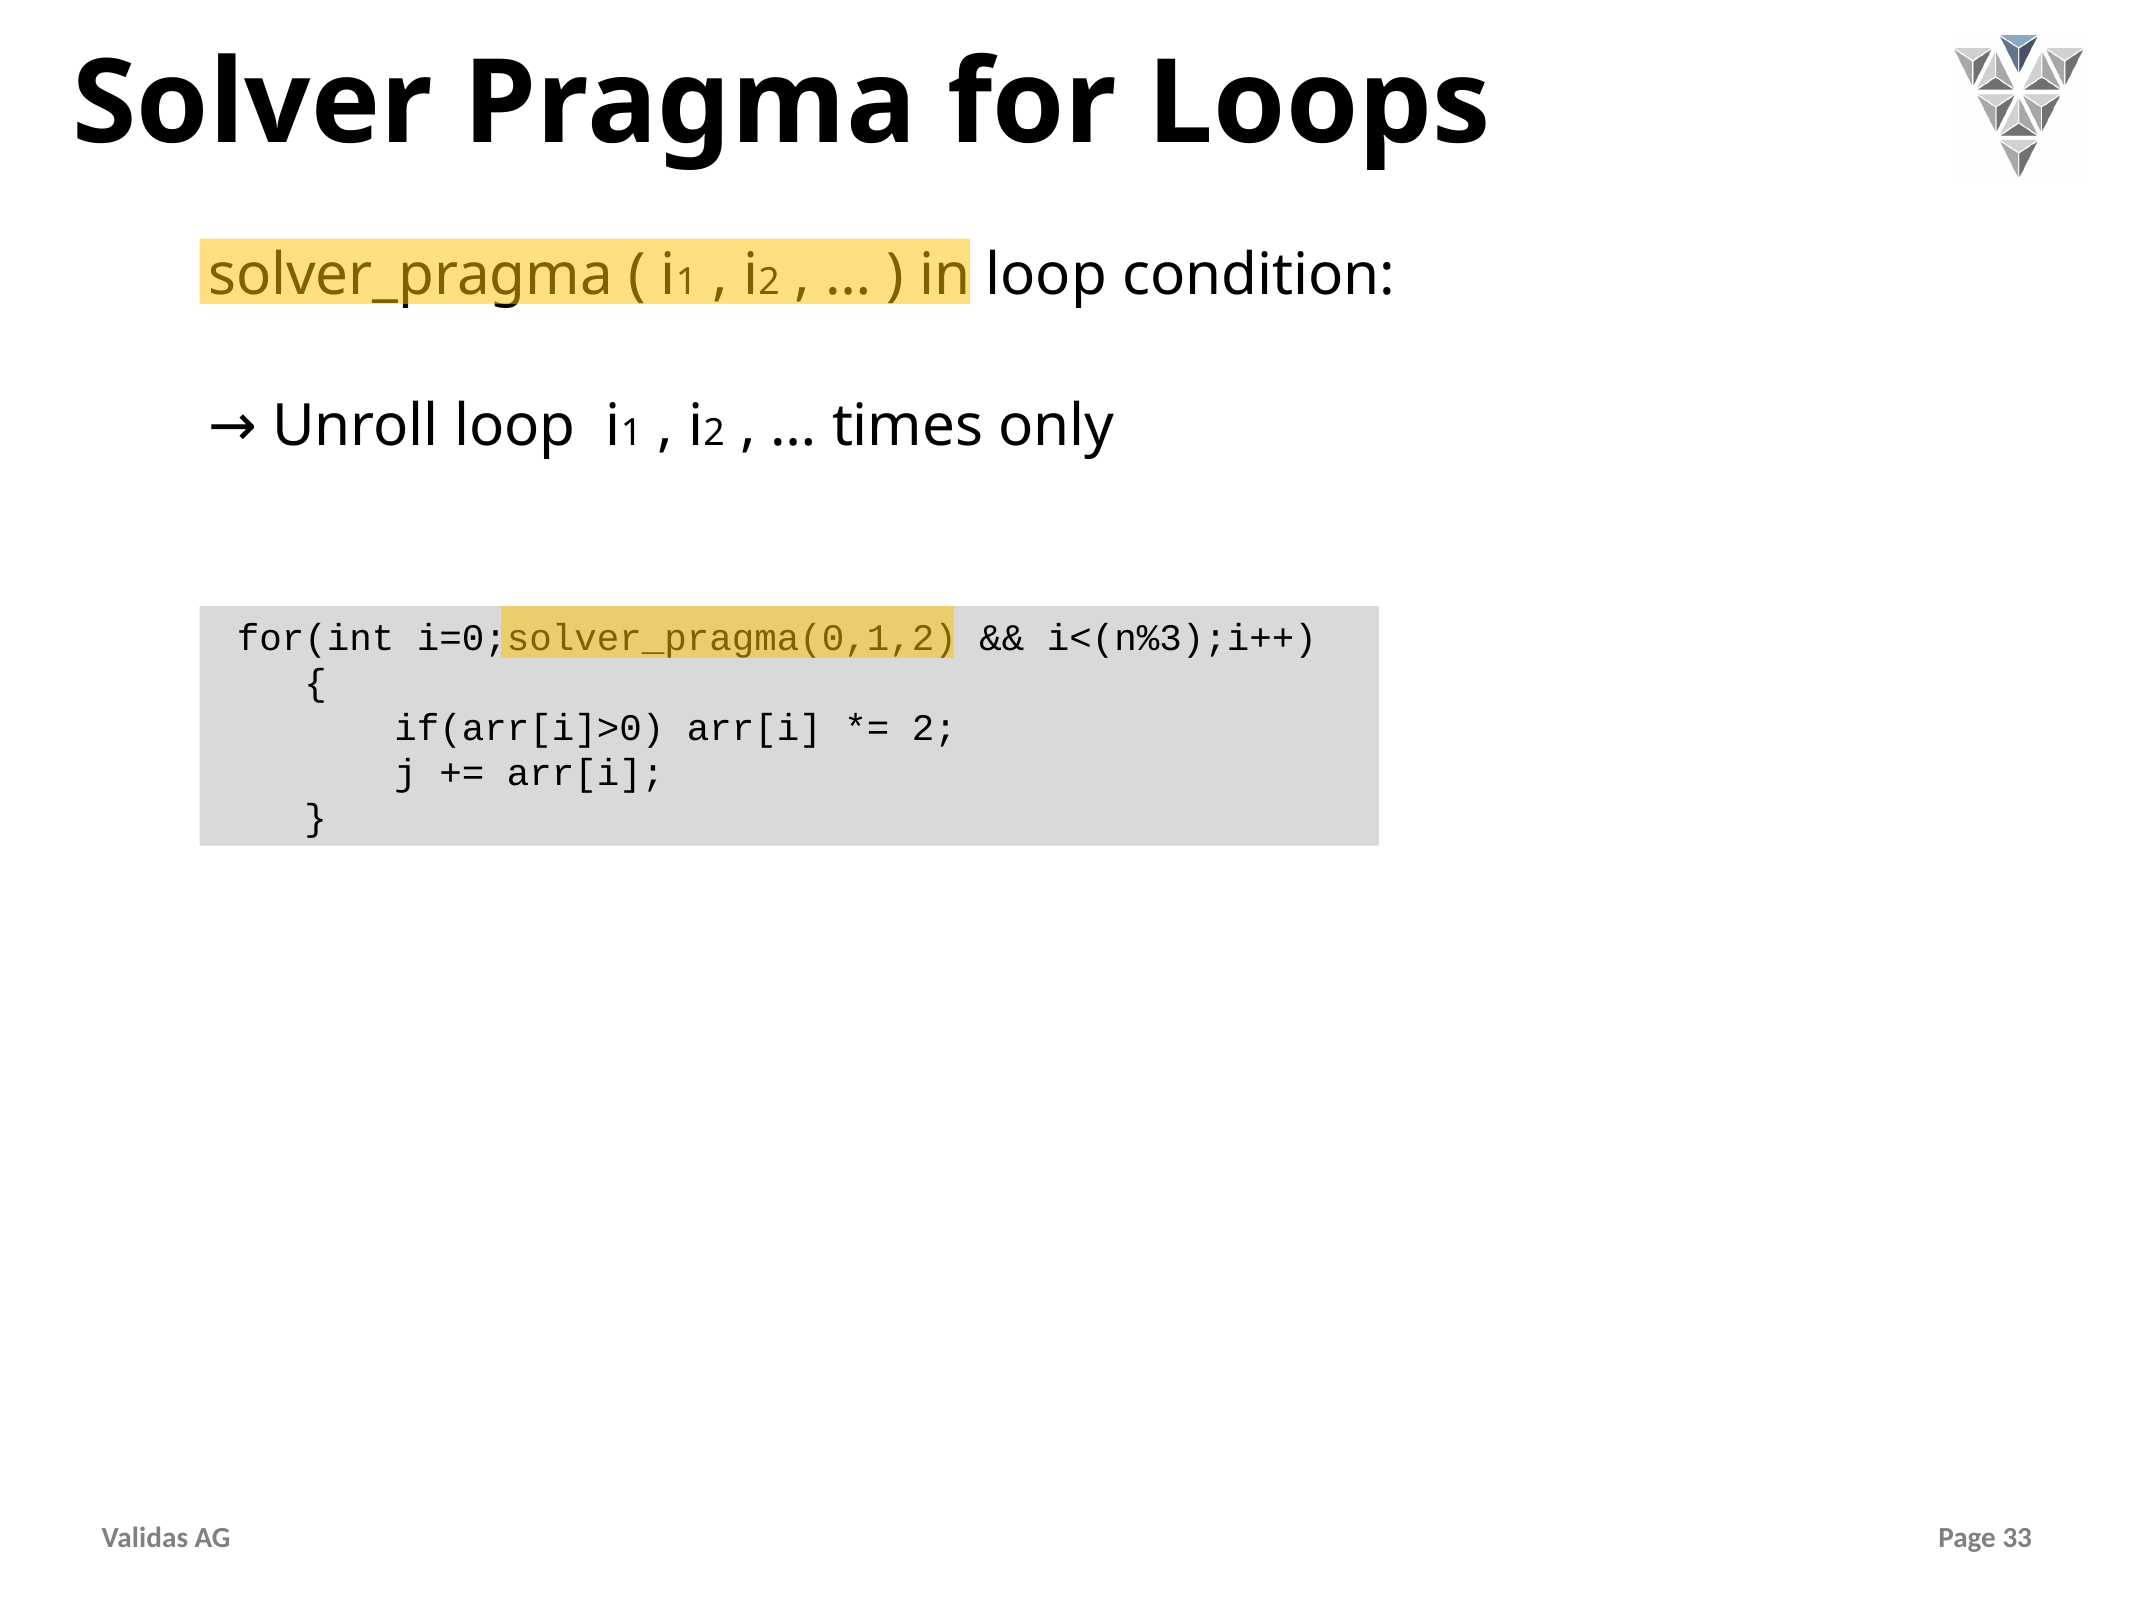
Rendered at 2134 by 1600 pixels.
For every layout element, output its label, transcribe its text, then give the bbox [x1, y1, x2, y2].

list solver_pragma ( i1 , i2 , … ) in loop condition: → Unroll loop i1 , i2 , … times only [80, 225, 2054, 1423]
title Solver Pragma for Loops [72, 15, 1835, 170]
text_box for(int i=0;solver_pragma(0,1,2) && i<(n%3);i++) { if(arr[i]>0) arr[i] *= 2; j += arr[i]; } [199, 606, 1379, 846]
picture [1954, 35, 2083, 177]
text_box [198, 237, 972, 306]
text_box [499, 604, 956, 660]
